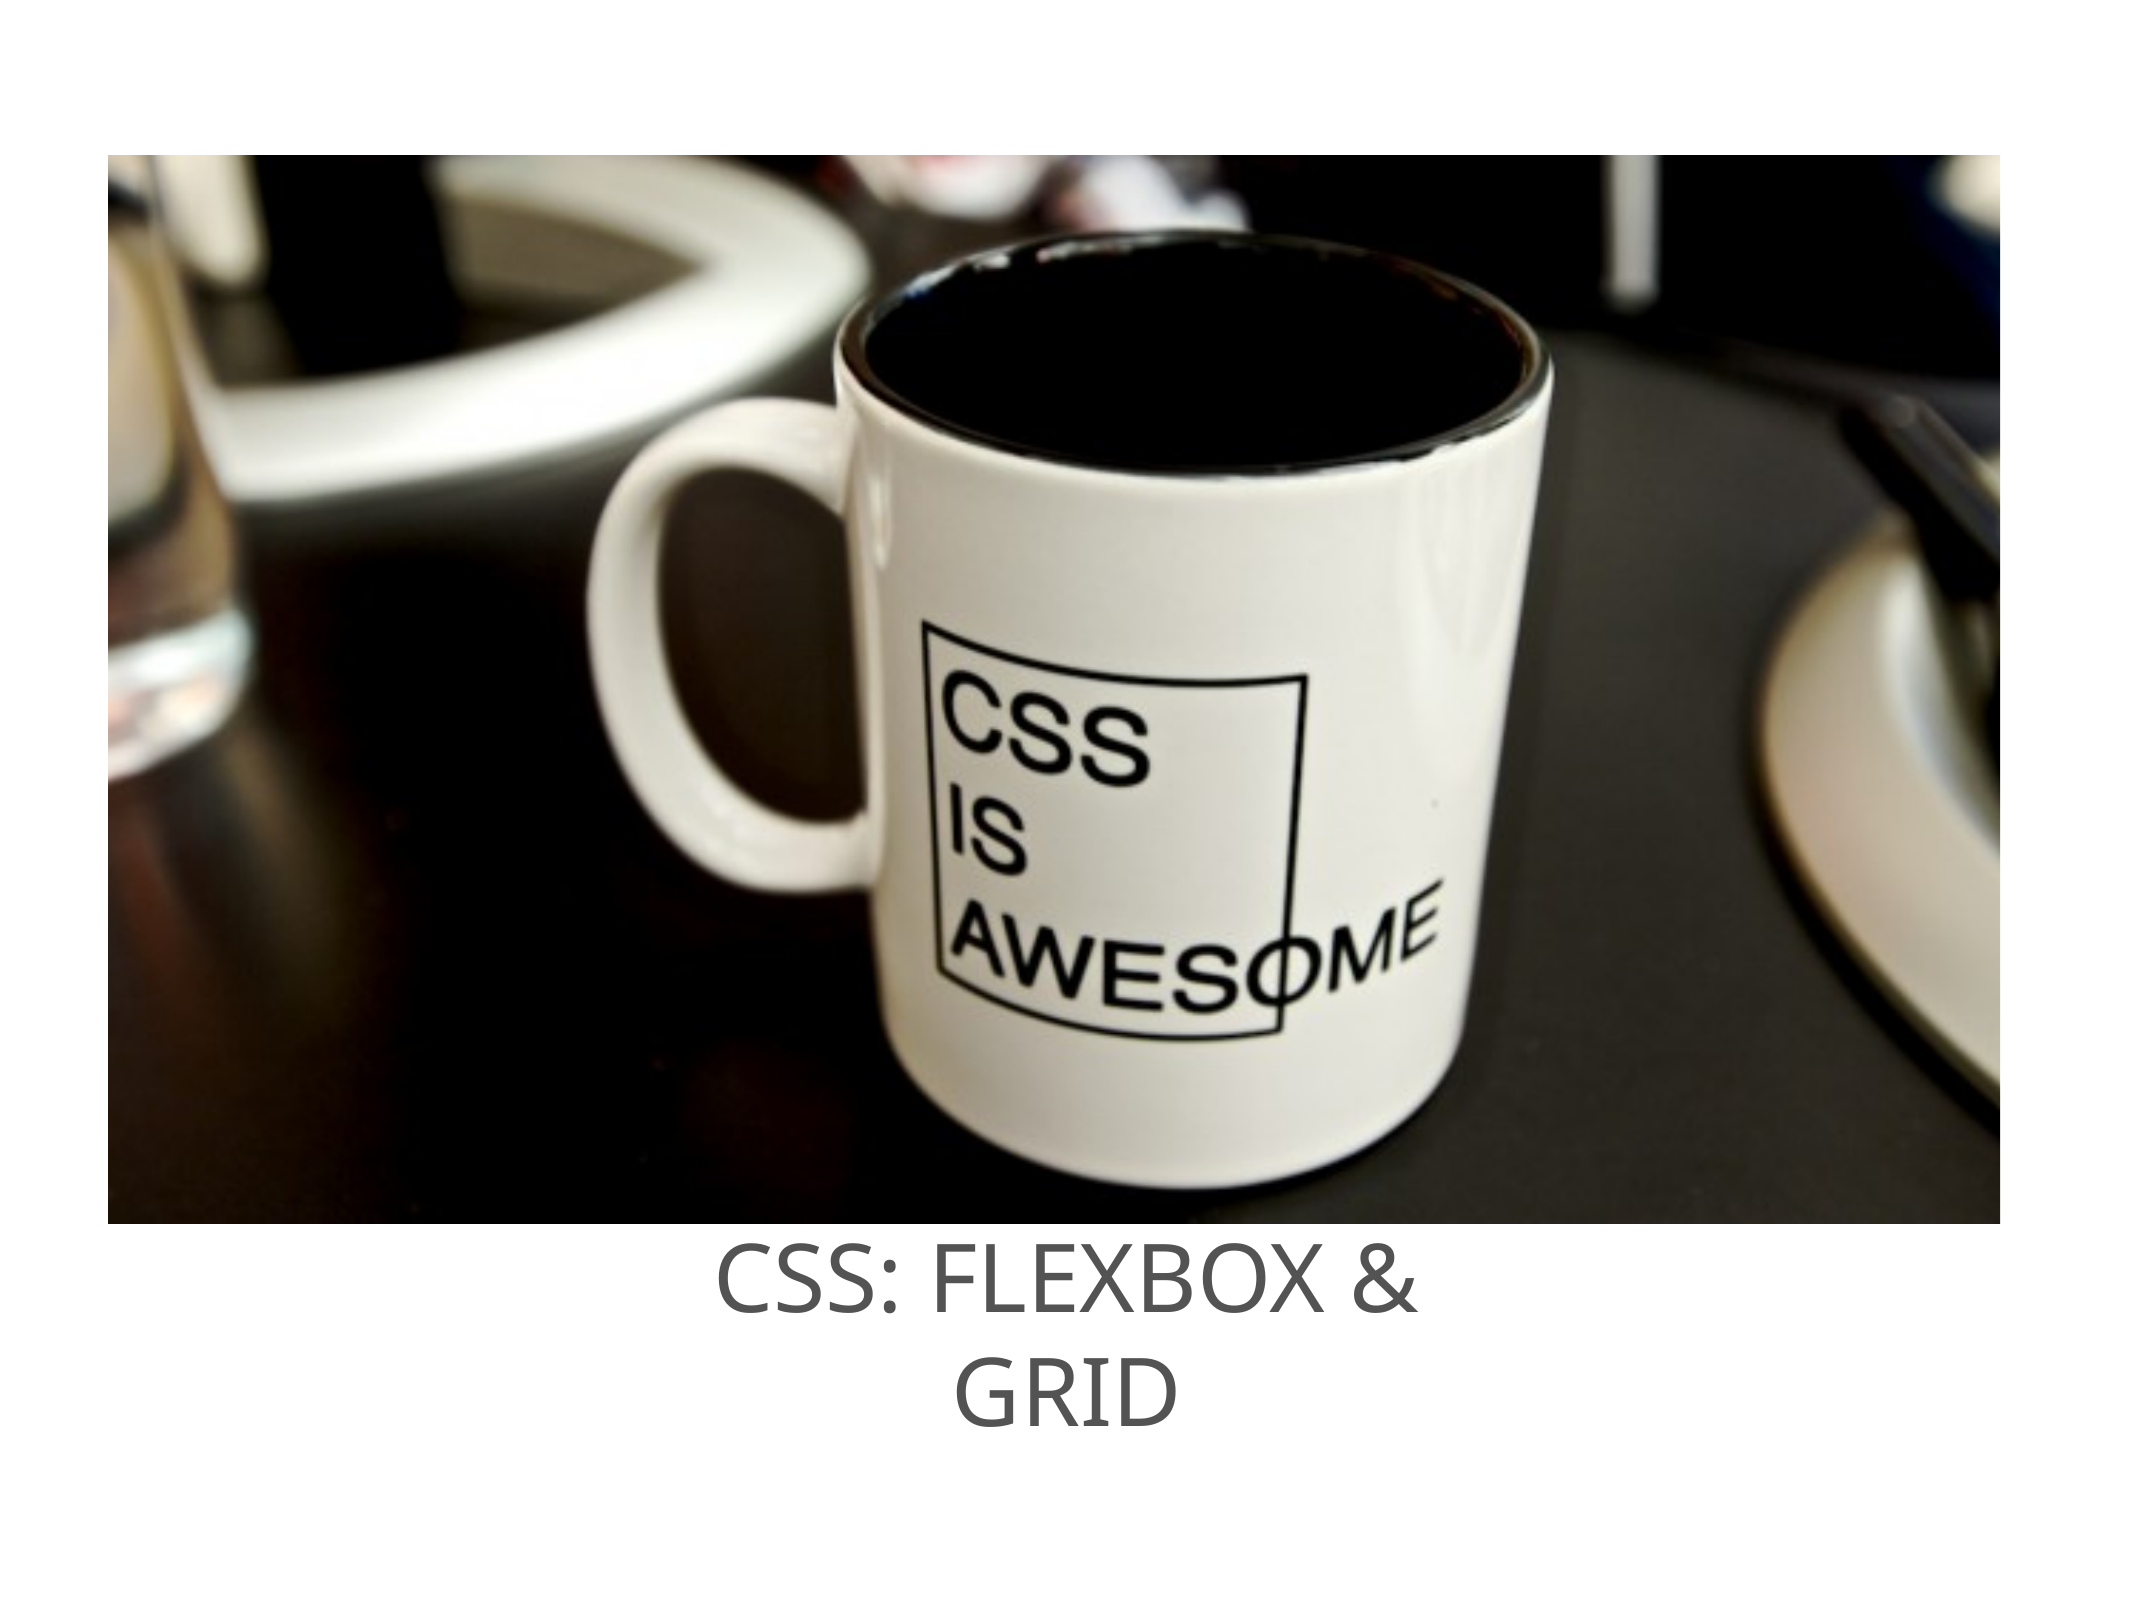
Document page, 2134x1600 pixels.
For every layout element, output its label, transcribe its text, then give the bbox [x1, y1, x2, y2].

picture [107, 155, 2001, 1224]
title CSS: FLEXBOX & GRID [583, 1272, 1550, 1391]
